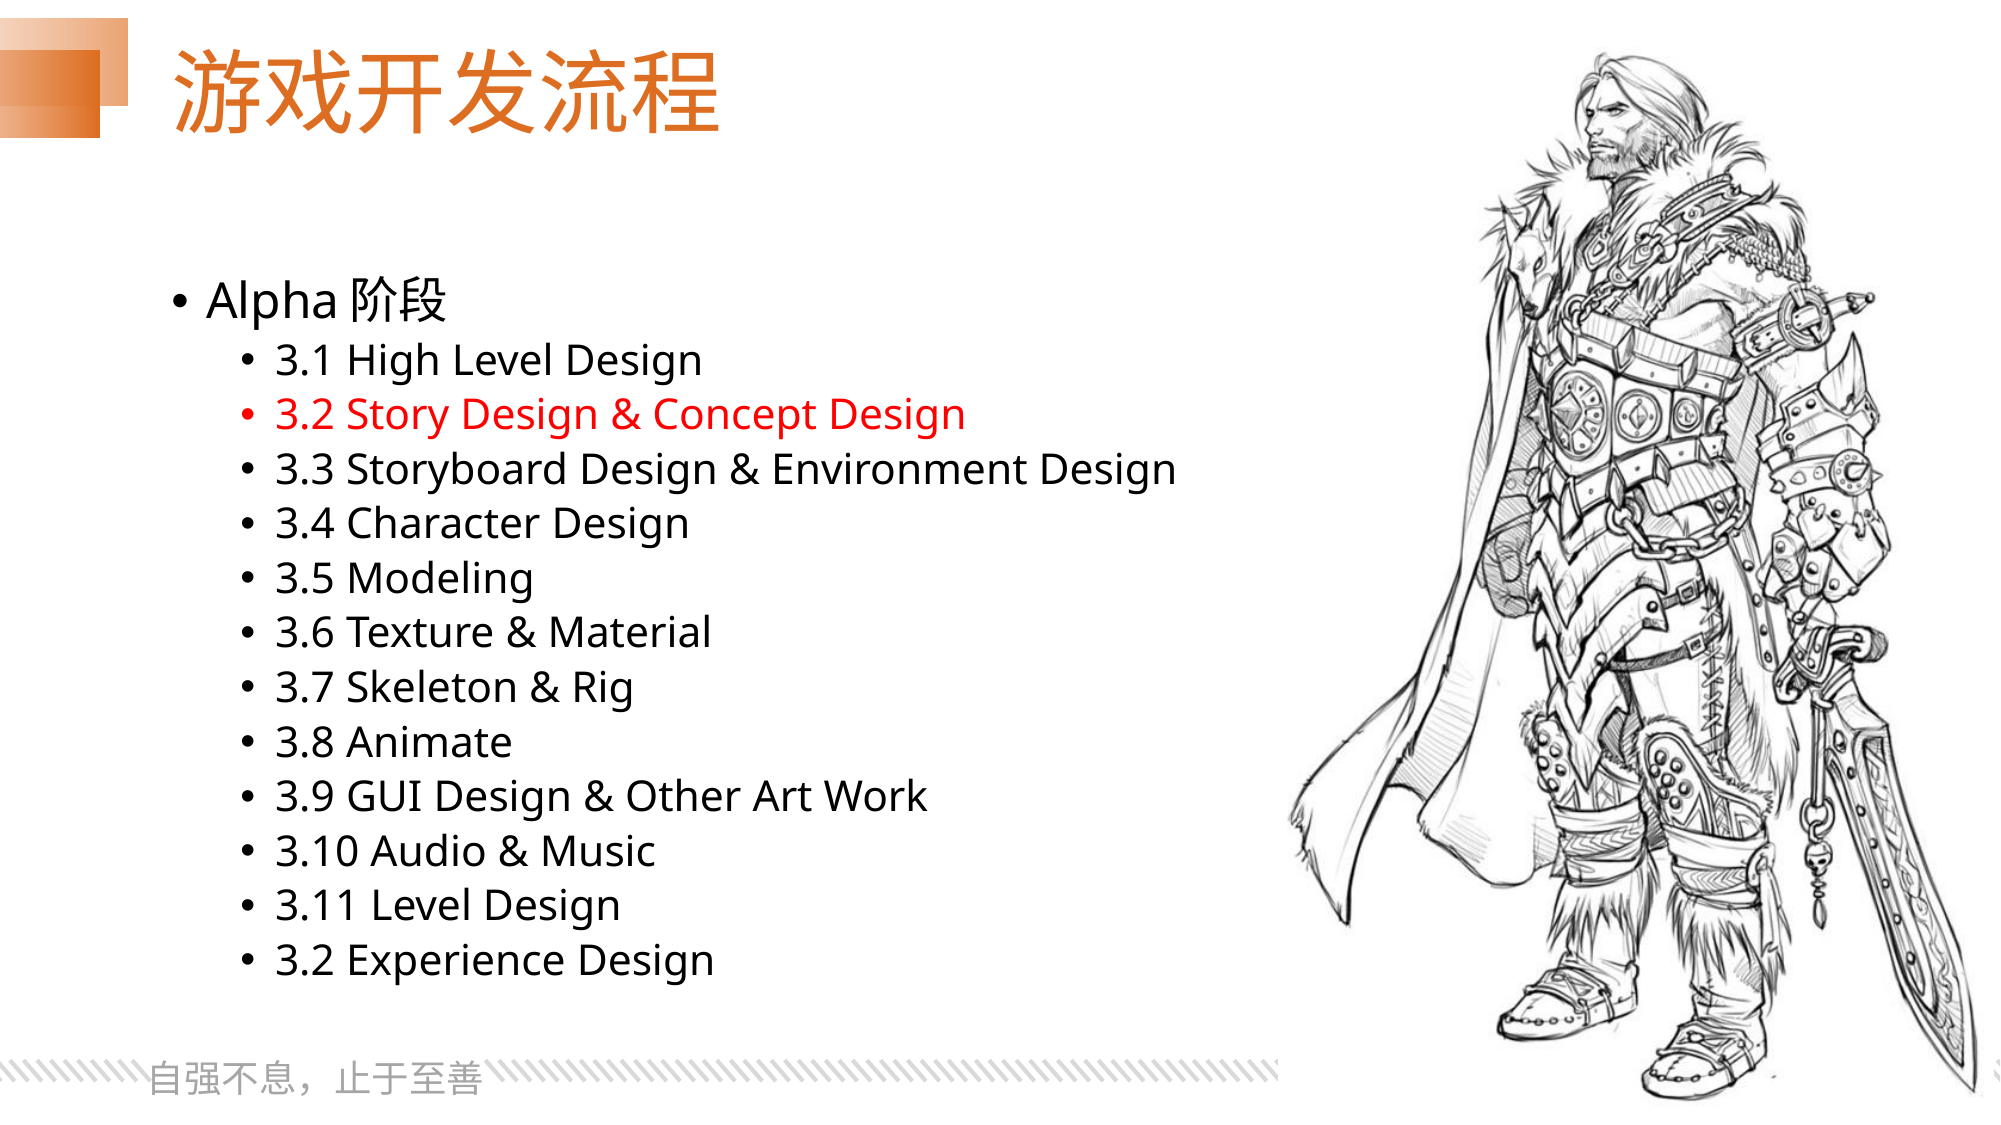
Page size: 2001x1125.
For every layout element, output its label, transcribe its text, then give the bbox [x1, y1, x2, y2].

list Alpha阶段 3.1 High Level Design 3.2 Story Design & Concept Design 3.3 Storyboard Design & Environment Design 3.4 Character Design 3.5 Modeling 3.6 Texture & Material 3.7 Skeleton & Rig 3.8 Animate 3.9 GUI Design & Other Art Work 3.10 Audio & Music 3.11 Level Design 3.2 Experience Design [156, 268, 1278, 996]
picture [1278, 0, 1994, 1125]
title 游戏开发流程 [156, 16, 1278, 177]
